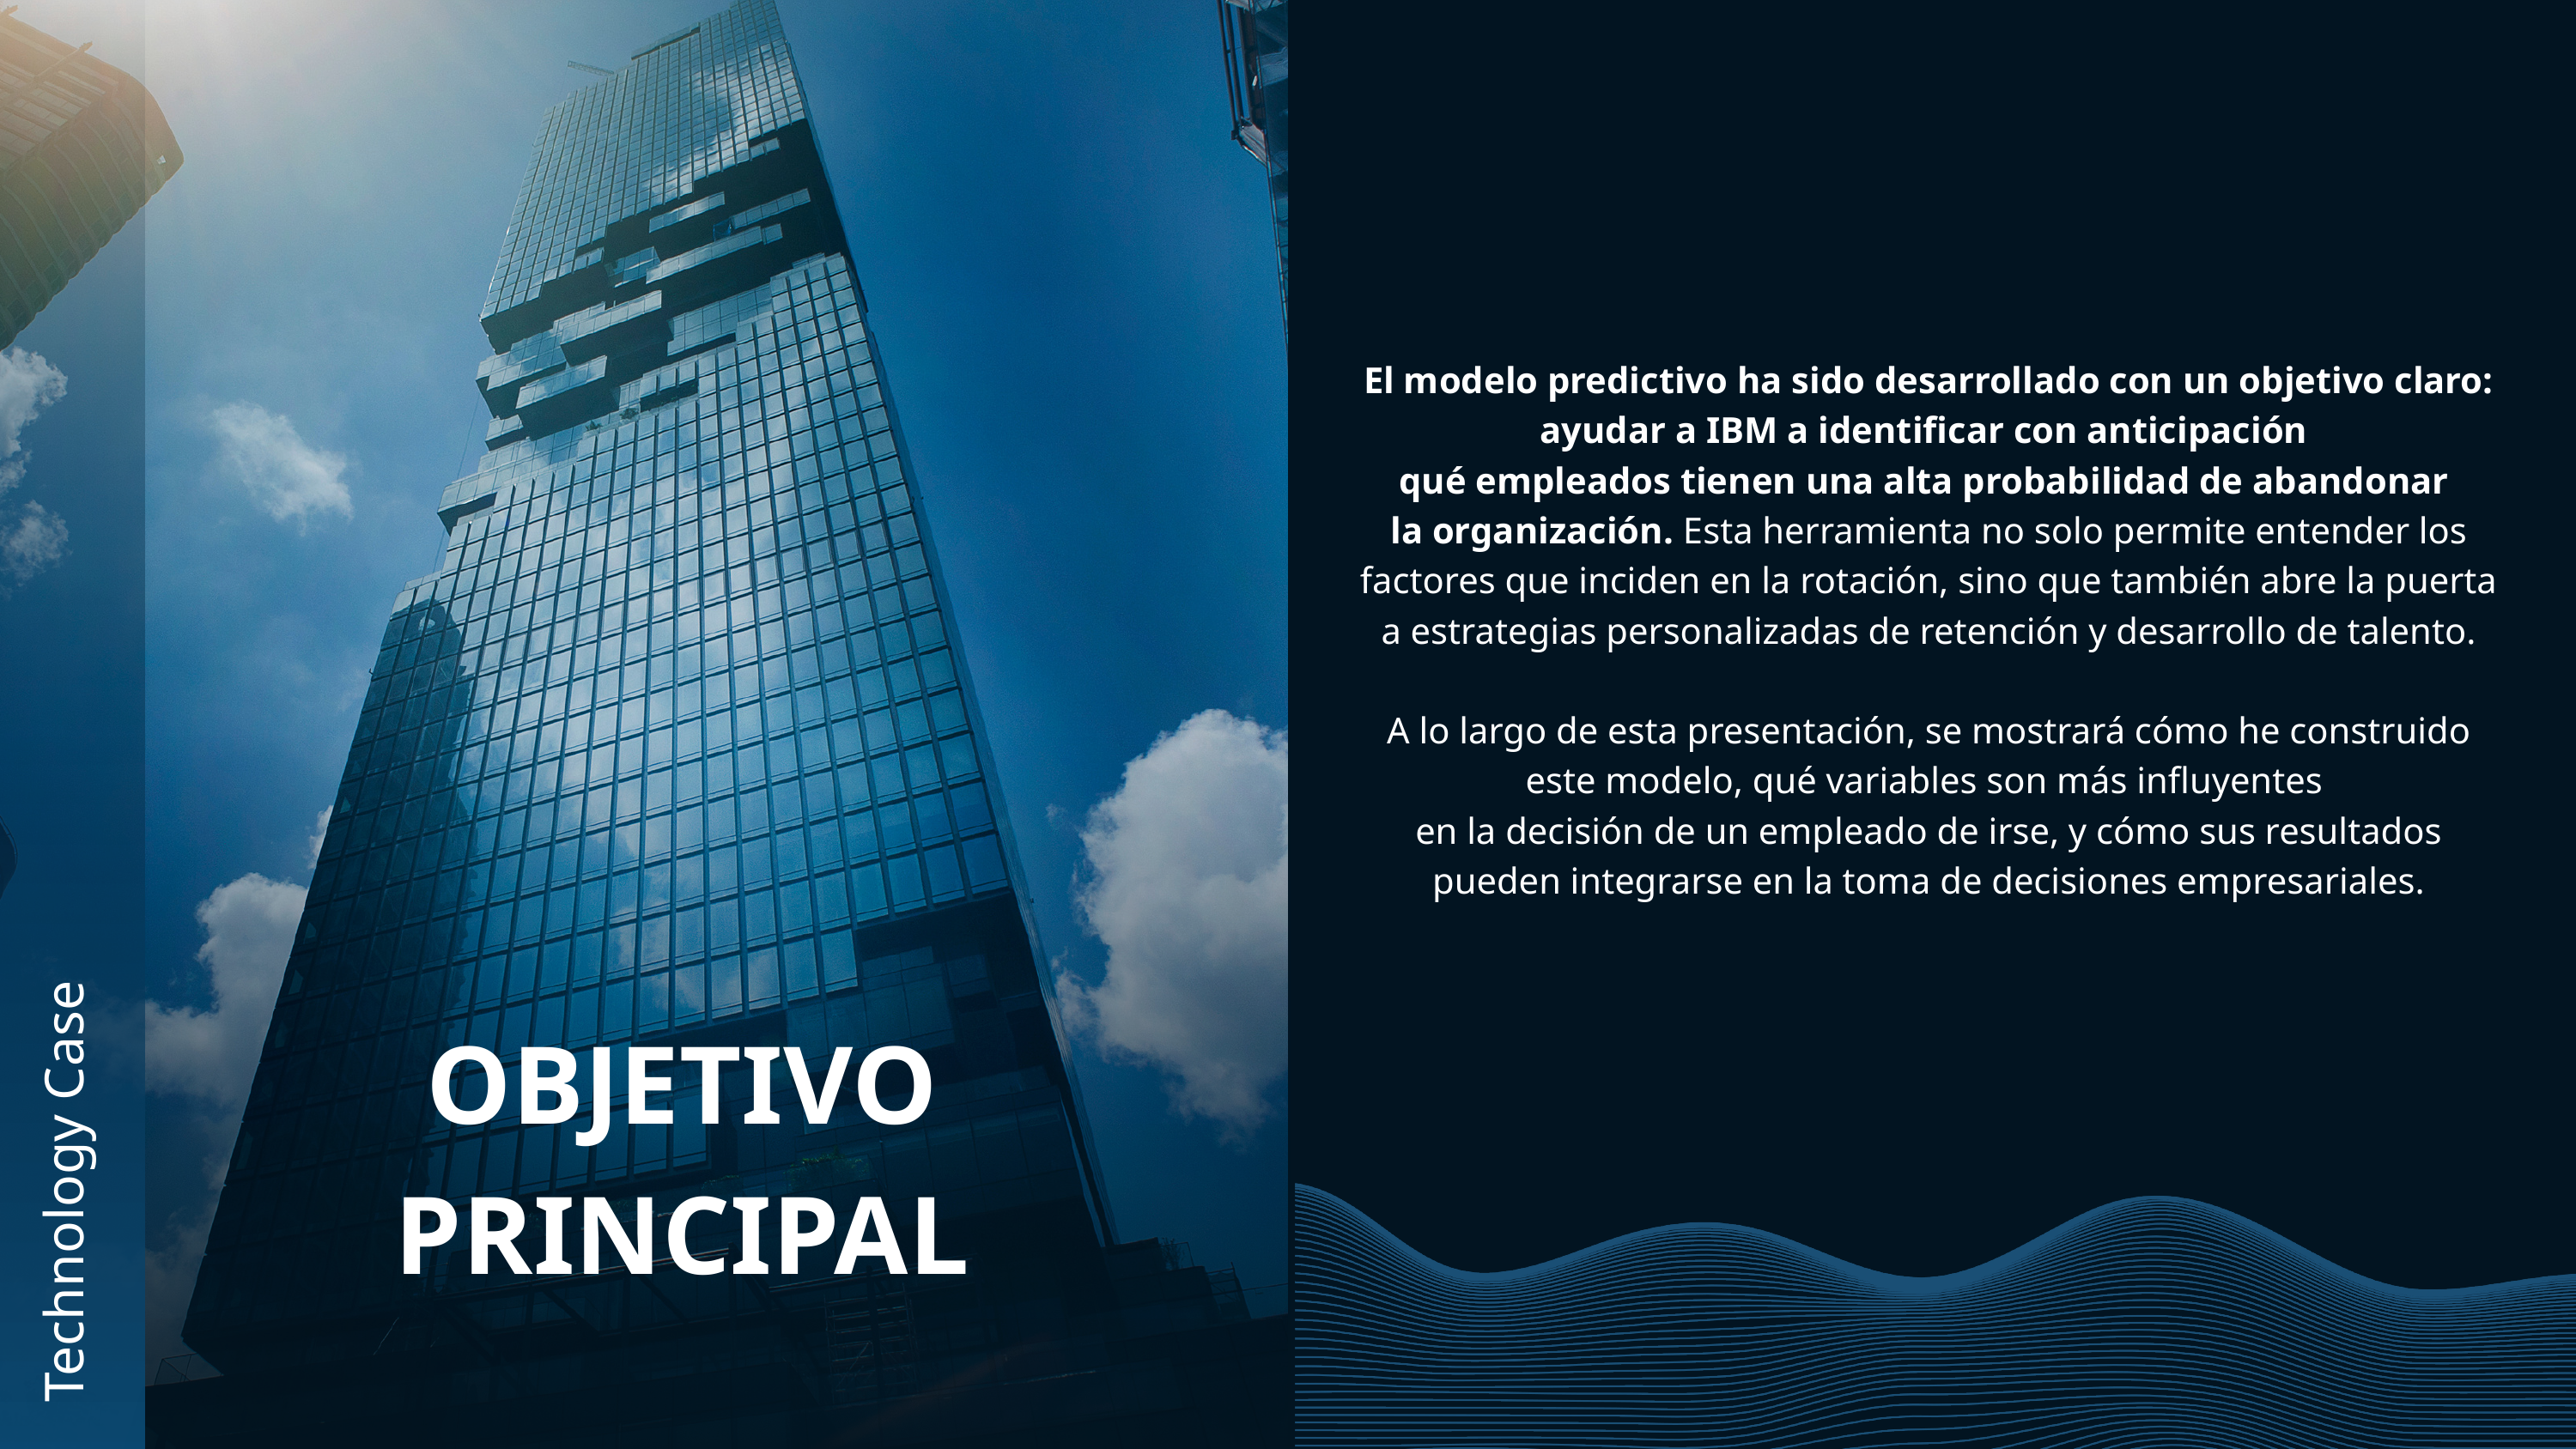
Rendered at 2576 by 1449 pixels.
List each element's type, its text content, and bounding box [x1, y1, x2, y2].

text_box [150, 735, 1291, 1449]
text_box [0, 0, 145, 1449]
text_box [1295, 1179, 2576, 1449]
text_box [150, 0, 1289, 734]
text_box El modelo predictivo ha sido desarrollado con un objetivo claro: ayudar a IBM a identificar con anticipación qué empleados tienen una alta probabilidad de abandonar la organización. Esta herramienta no solo permite entender los factores que inciden en la rotación, sino que también abre la puerta a estrategias personalizadas de retención y desarrollo de talento. A lo largo de esta presentación, se mostrará cómo he construido este modelo, qué variables son más influyentes en la decisión de un empleado de irse, y cómo sus resultados pueden integrarse en la toma de decisiones empresariales. [1359, 350, 2498, 902]
